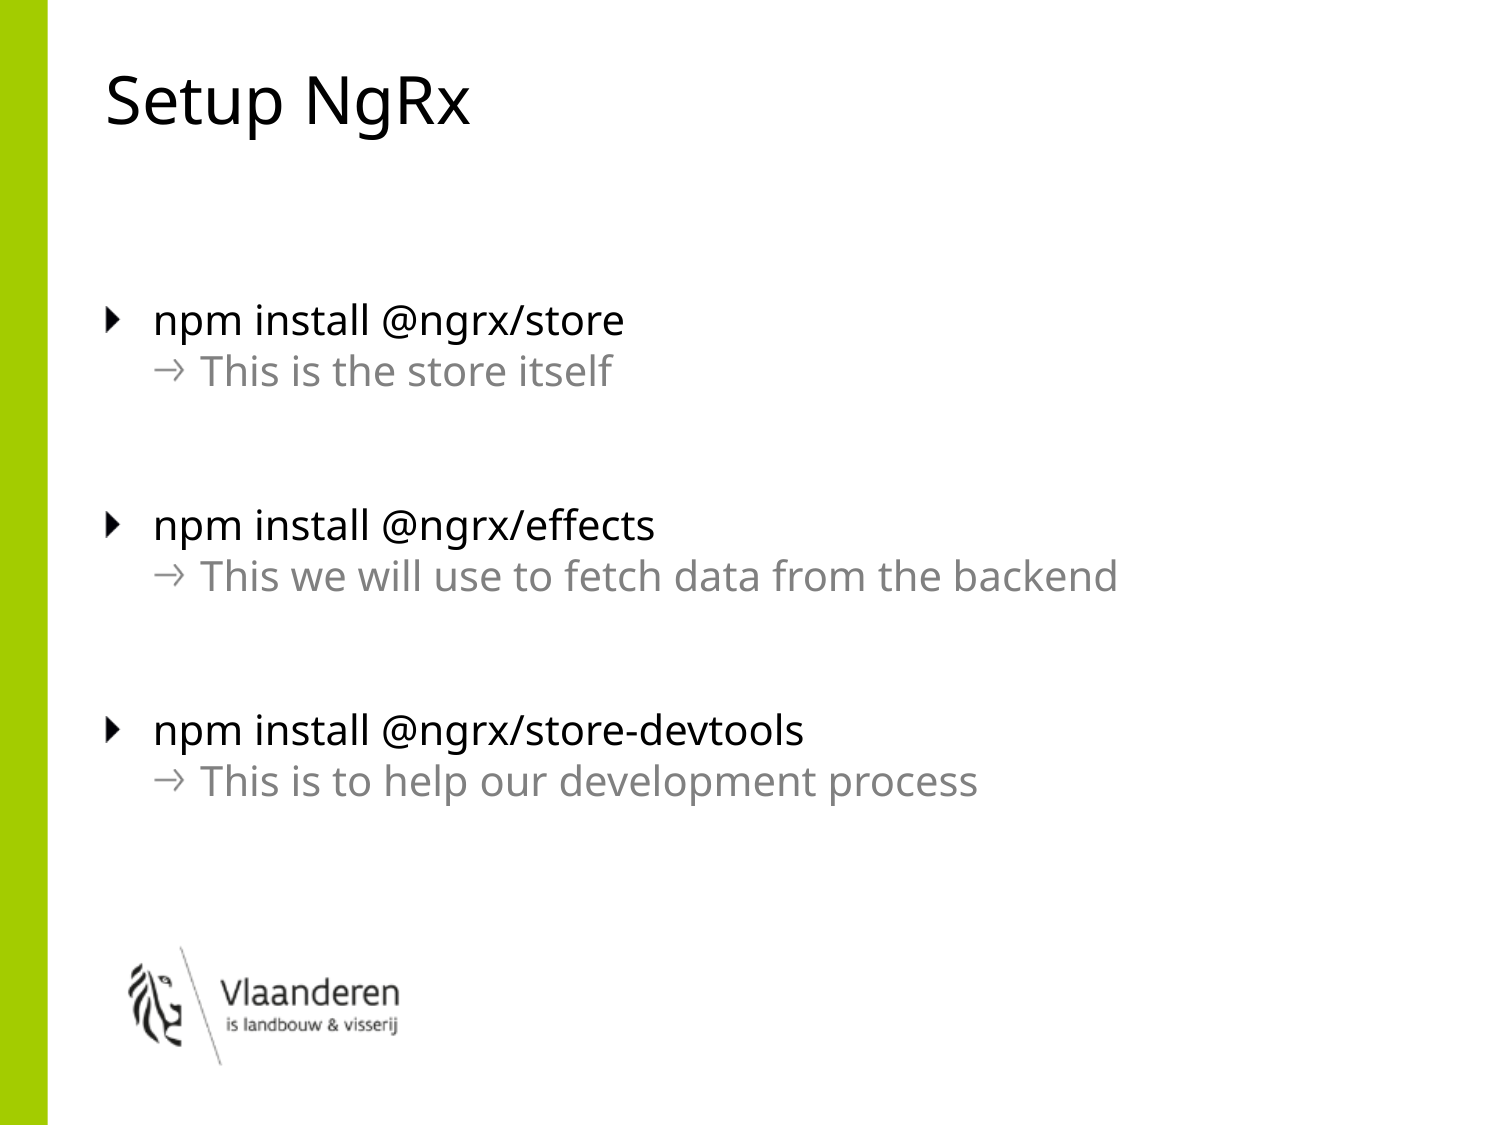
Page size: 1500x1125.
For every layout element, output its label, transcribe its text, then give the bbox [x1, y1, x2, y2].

picture [153, 769, 196, 792]
title Setup NgRx [105, 58, 1448, 242]
picture [105, 306, 144, 333]
picture [153, 564, 196, 587]
list npm install @ngrx/store This is the store itself npm install @ngrx/effects This we will use to fetch data from the backend npm install @ngrx/store-devtools This is to help our development process [105, 299, 1448, 885]
picture [105, 940, 443, 1072]
picture [105, 716, 144, 743]
picture [105, 511, 144, 538]
picture [153, 359, 196, 382]
